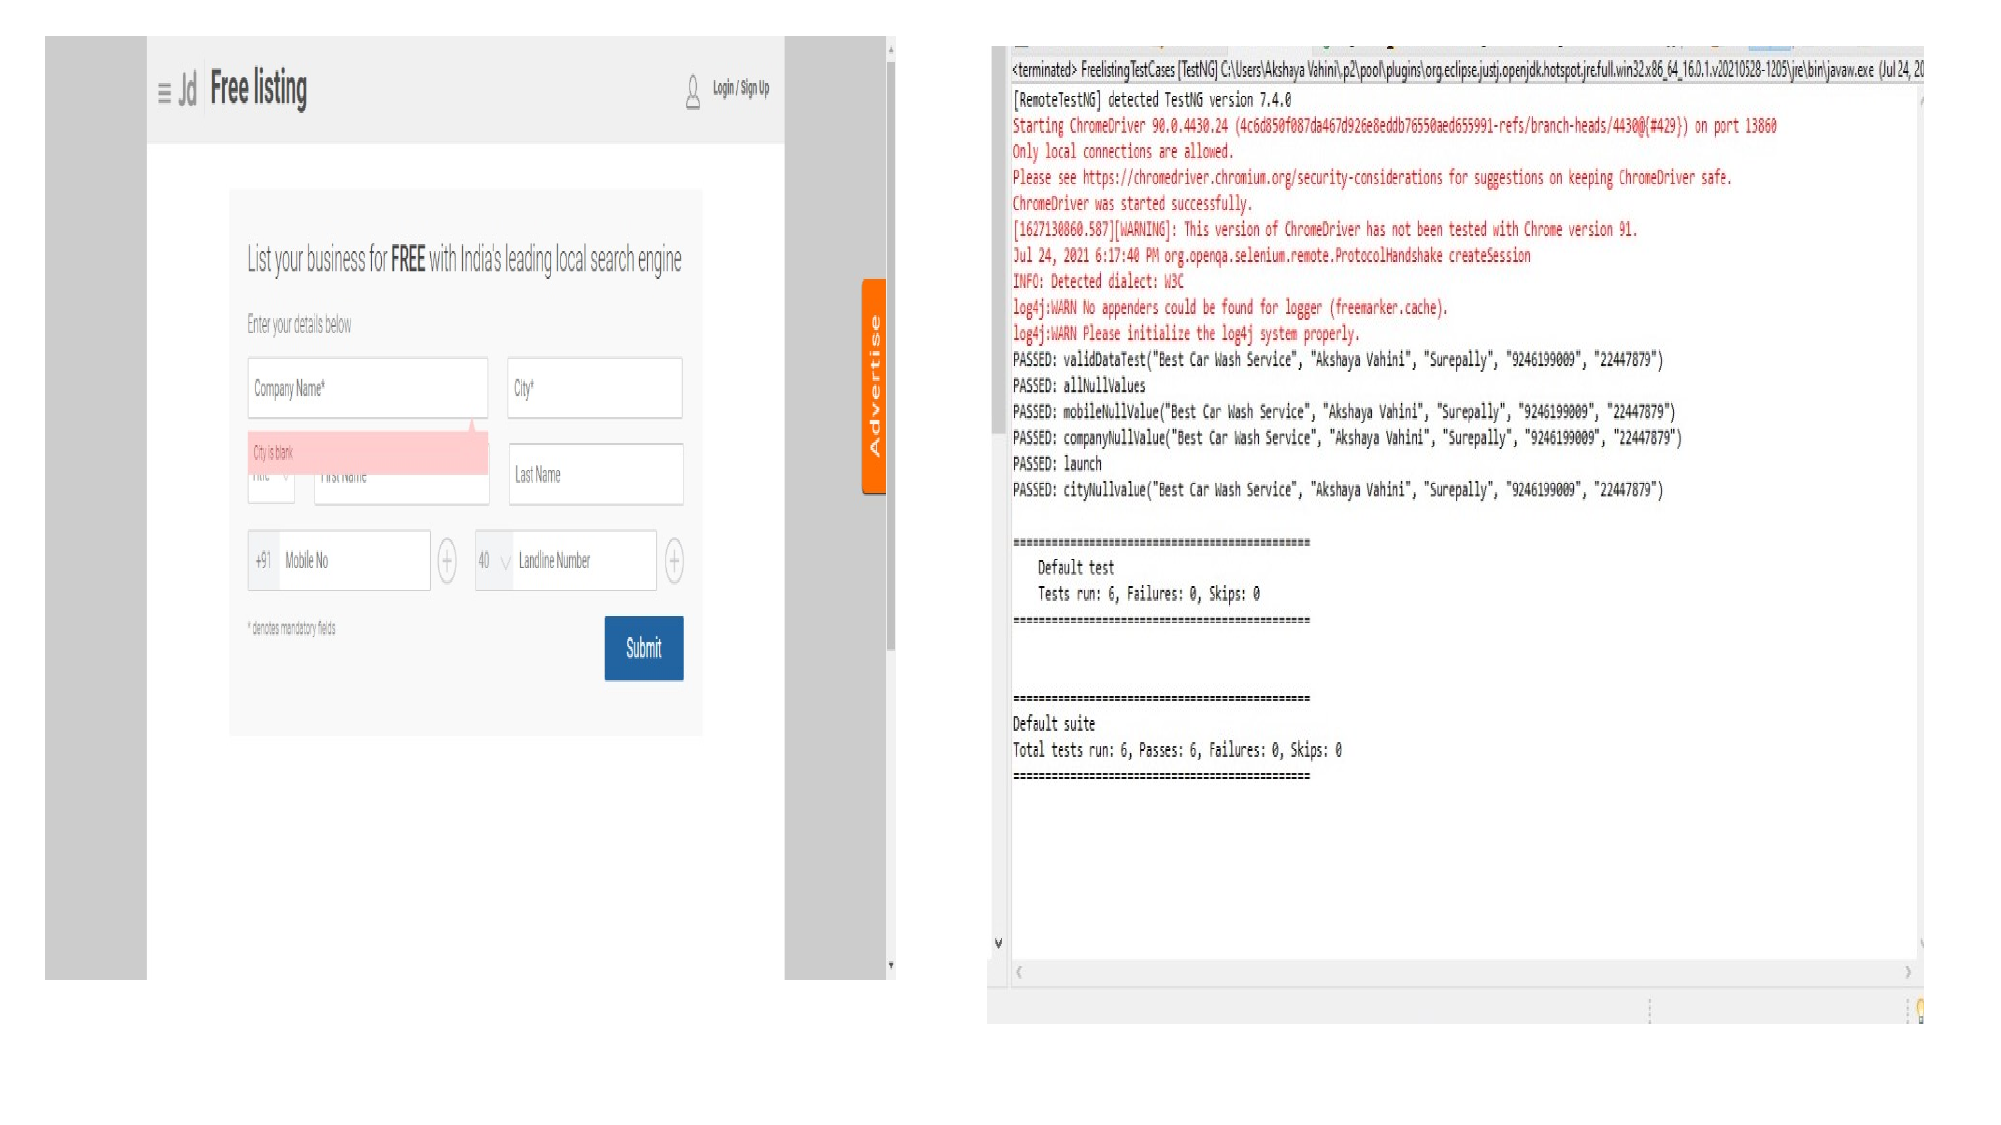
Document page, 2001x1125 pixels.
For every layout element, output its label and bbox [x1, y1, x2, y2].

list [45, 36, 896, 980]
list [987, 46, 1924, 1024]
